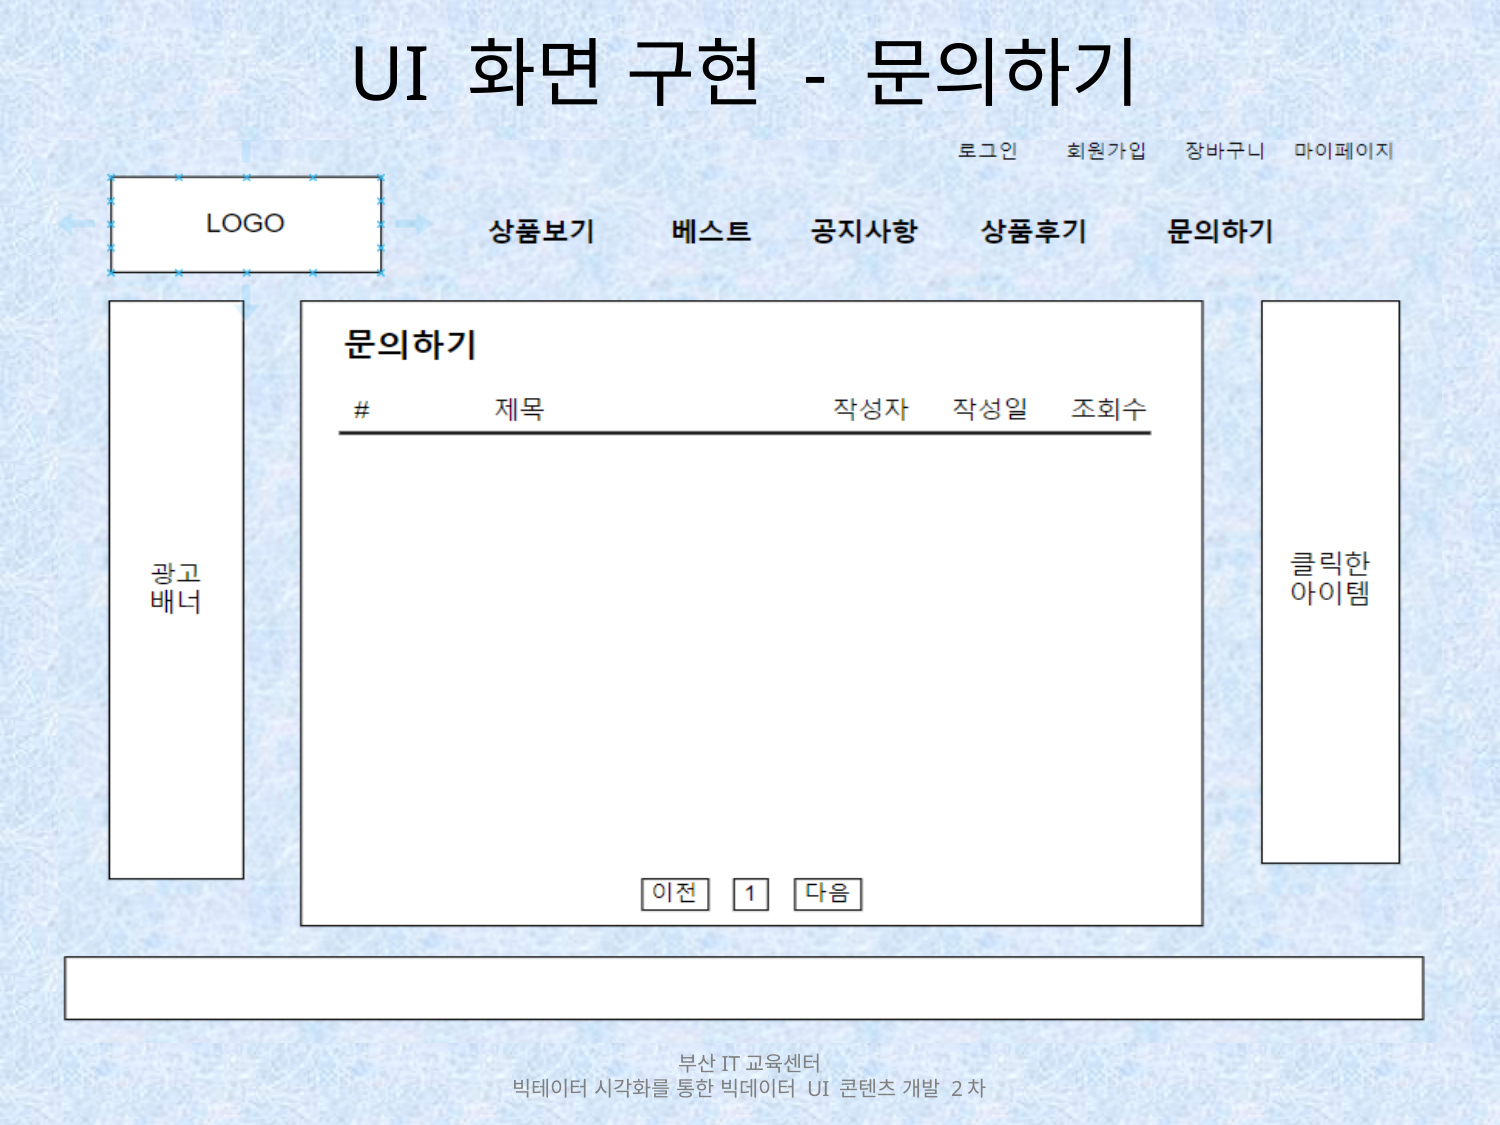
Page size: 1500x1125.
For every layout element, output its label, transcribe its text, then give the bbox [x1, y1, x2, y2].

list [58, 140, 1442, 1044]
title UI 화면 구현 - 문의하기 [70, 0, 1421, 138]
picture [0, 0, 1500, 1125]
